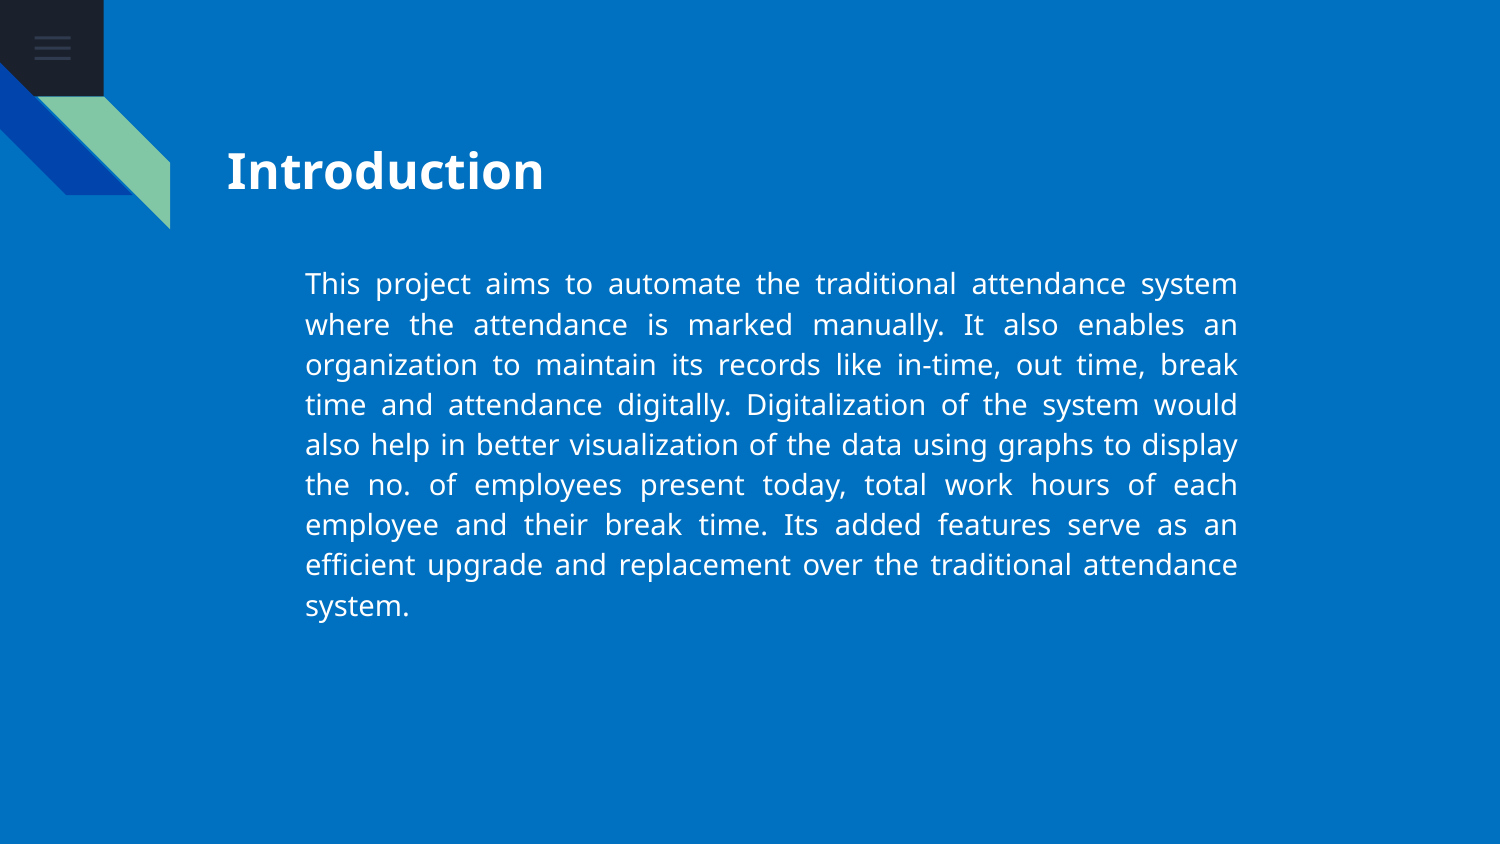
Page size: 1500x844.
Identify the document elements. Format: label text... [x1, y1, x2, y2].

list This project aims to automate the traditional attendance system where the attendance is marked manually. It also enables an organization to maintain its records like in-time, out time, break time and attendance digitally. Digitalization of the system would also help in better visualization of the data using graphs to display the no. of employees present today, total work hours of each employee and their break time. Its added features serve as an efficient upgrade and replacement over the traditional attendance system. [290, 245, 1255, 630]
title Introduction [212, 64, 1368, 215]
